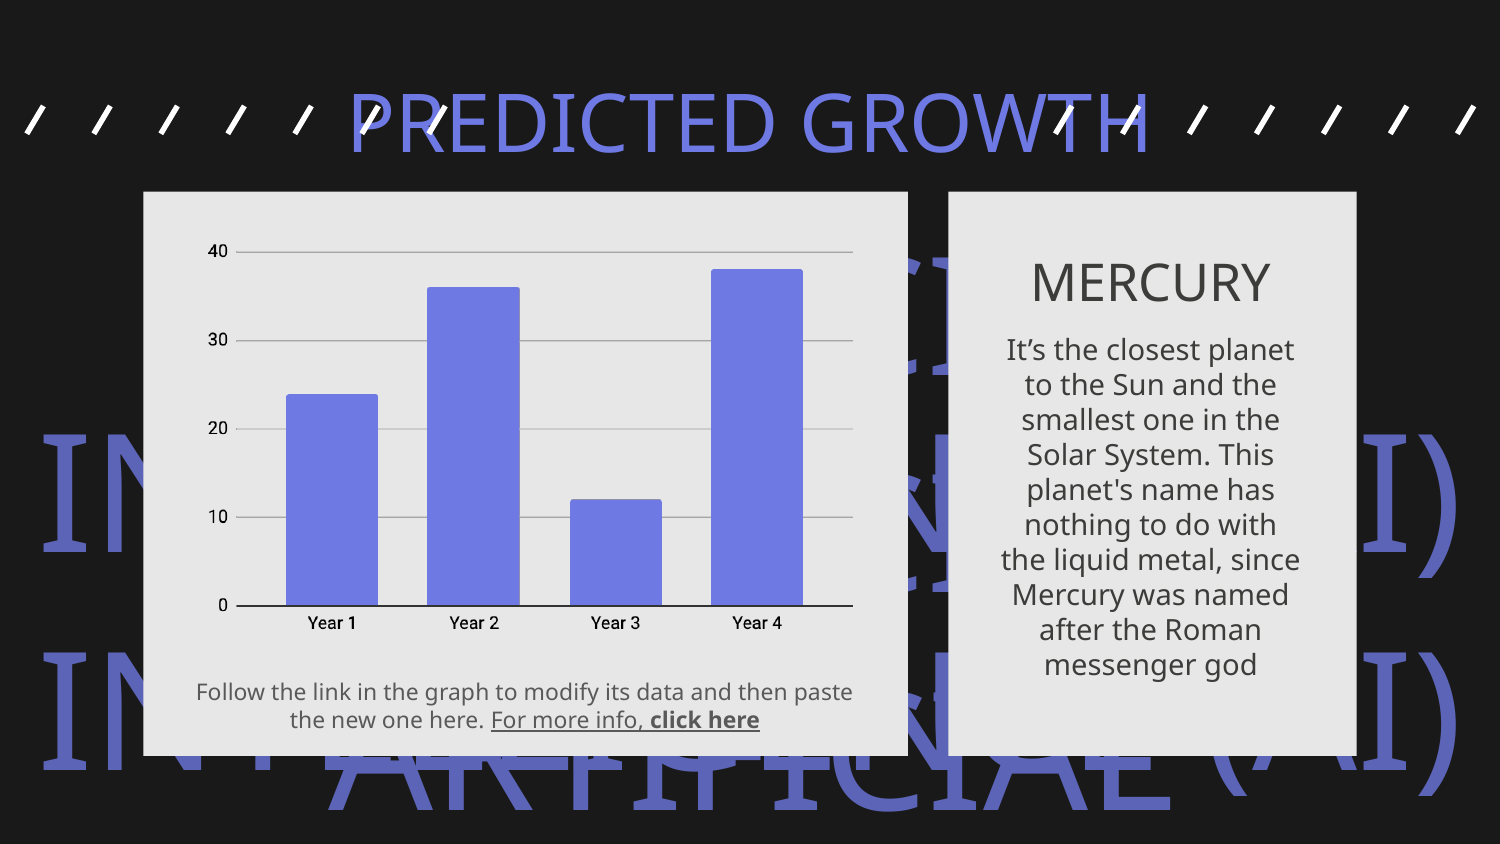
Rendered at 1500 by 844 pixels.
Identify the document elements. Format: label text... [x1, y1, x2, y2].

text_box It’s the closest planet to the Sun and the smallest one in the Solar System. This planet's name has nothing to do with the liquid metal, since Mercury was named after the Roman messenger god [985, 304, 1317, 708]
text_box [1052, 104, 1500, 136]
picture [175, 221, 874, 654]
text_box Follow the link in the graph to modify its data and then paste the new one here. For more info, click here [162, 672, 887, 742]
text_box MERCURY [985, 253, 1317, 304]
title PREDICTED GROWTH [118, 72, 1382, 167]
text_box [0, 104, 449, 136]
